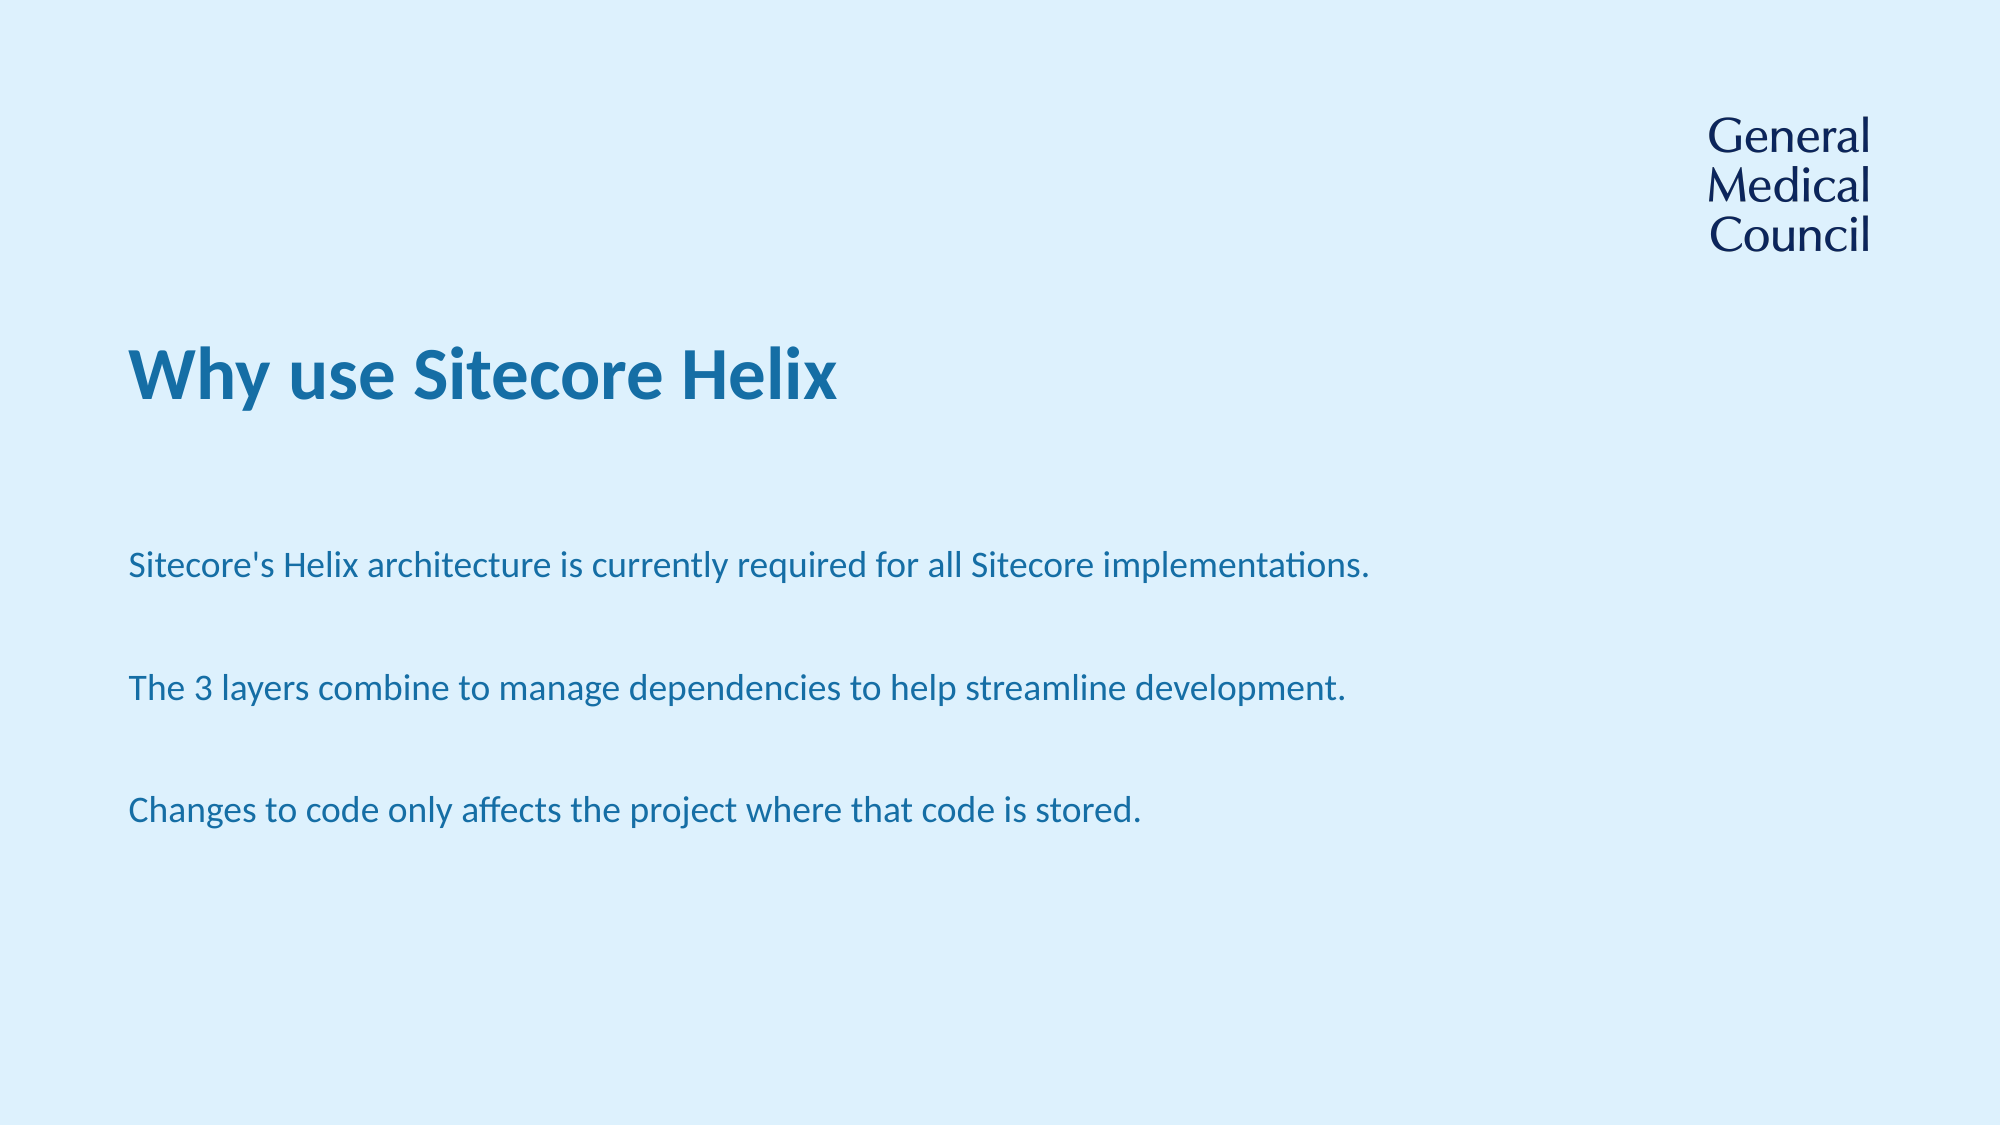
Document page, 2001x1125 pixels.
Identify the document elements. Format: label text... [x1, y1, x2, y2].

list Why use Sitecore Helix [113, 326, 1614, 430]
list Sitecore's Helix architecture is currently required for all Sitecore implementations. The 3 layers combine to manage dependencies to help streamline development. Changes to code only affects the project where that code is stored. [113, 538, 1614, 836]
picture [1705, 102, 1872, 270]
